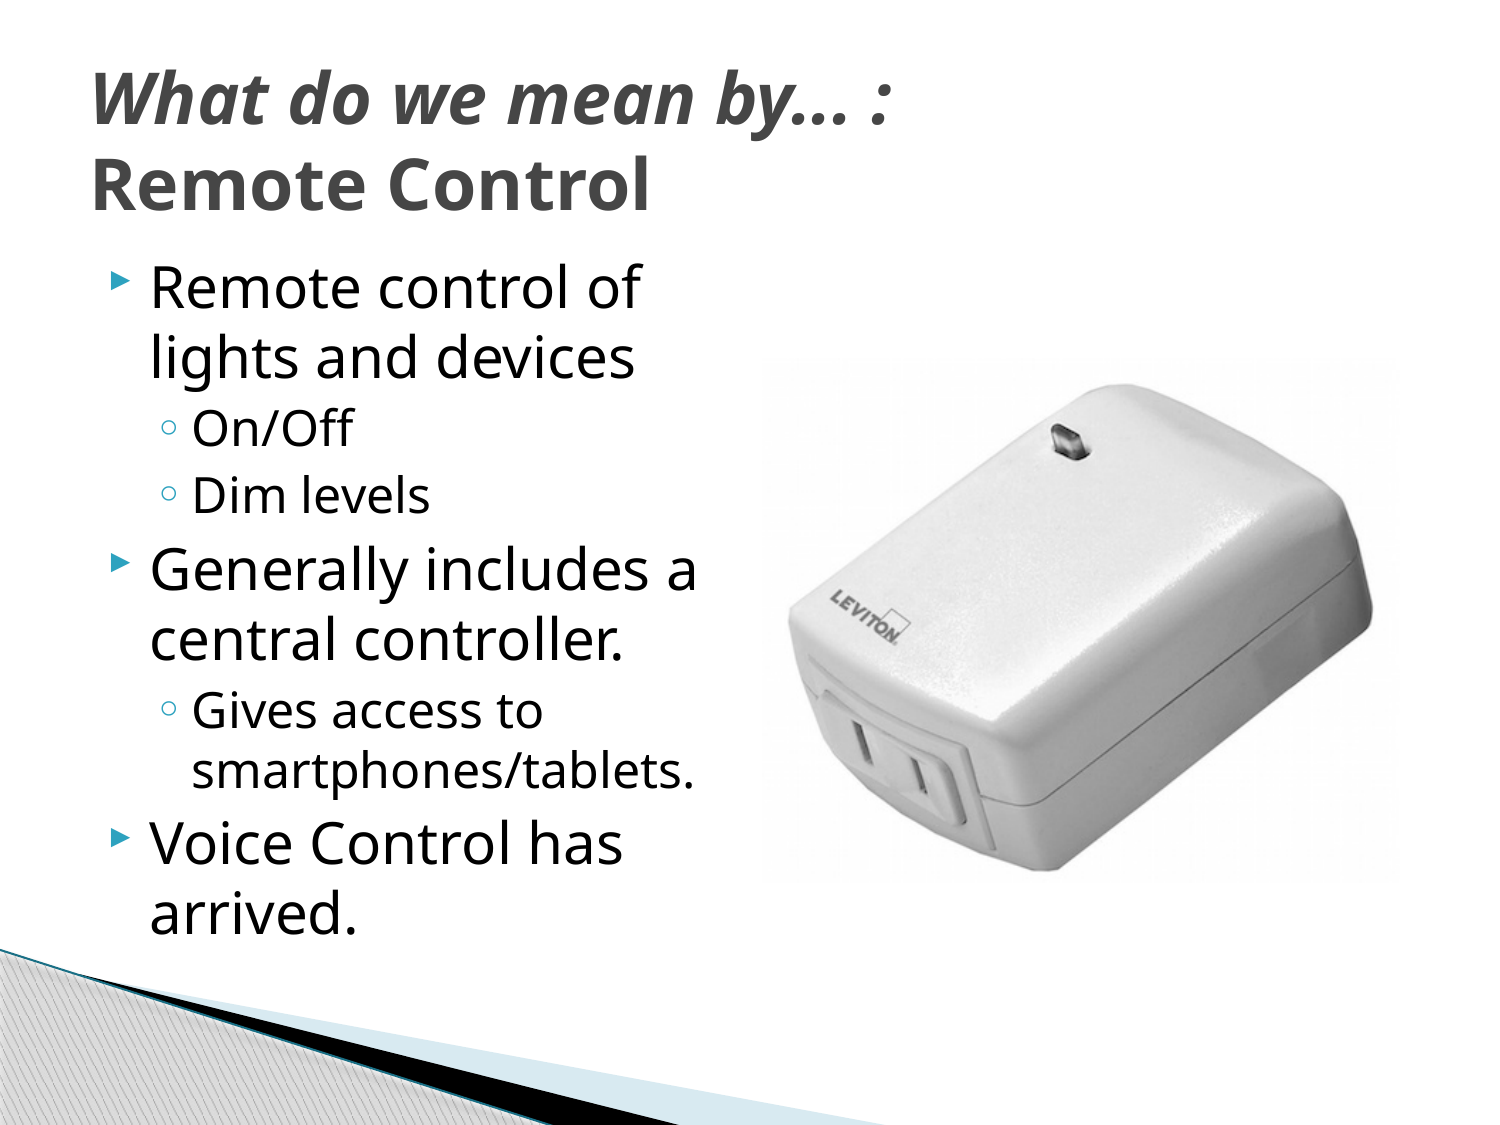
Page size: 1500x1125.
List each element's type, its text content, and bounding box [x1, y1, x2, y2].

title What do we mean by... : Remote Control [75, 45, 1425, 233]
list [762, 358, 1401, 884]
list Remote control of lights and devices On/Off Dim levels Generally includes a central controller. Gives access to smartphones/tablets. Voice Control has arrived. [75, 243, 738, 986]
